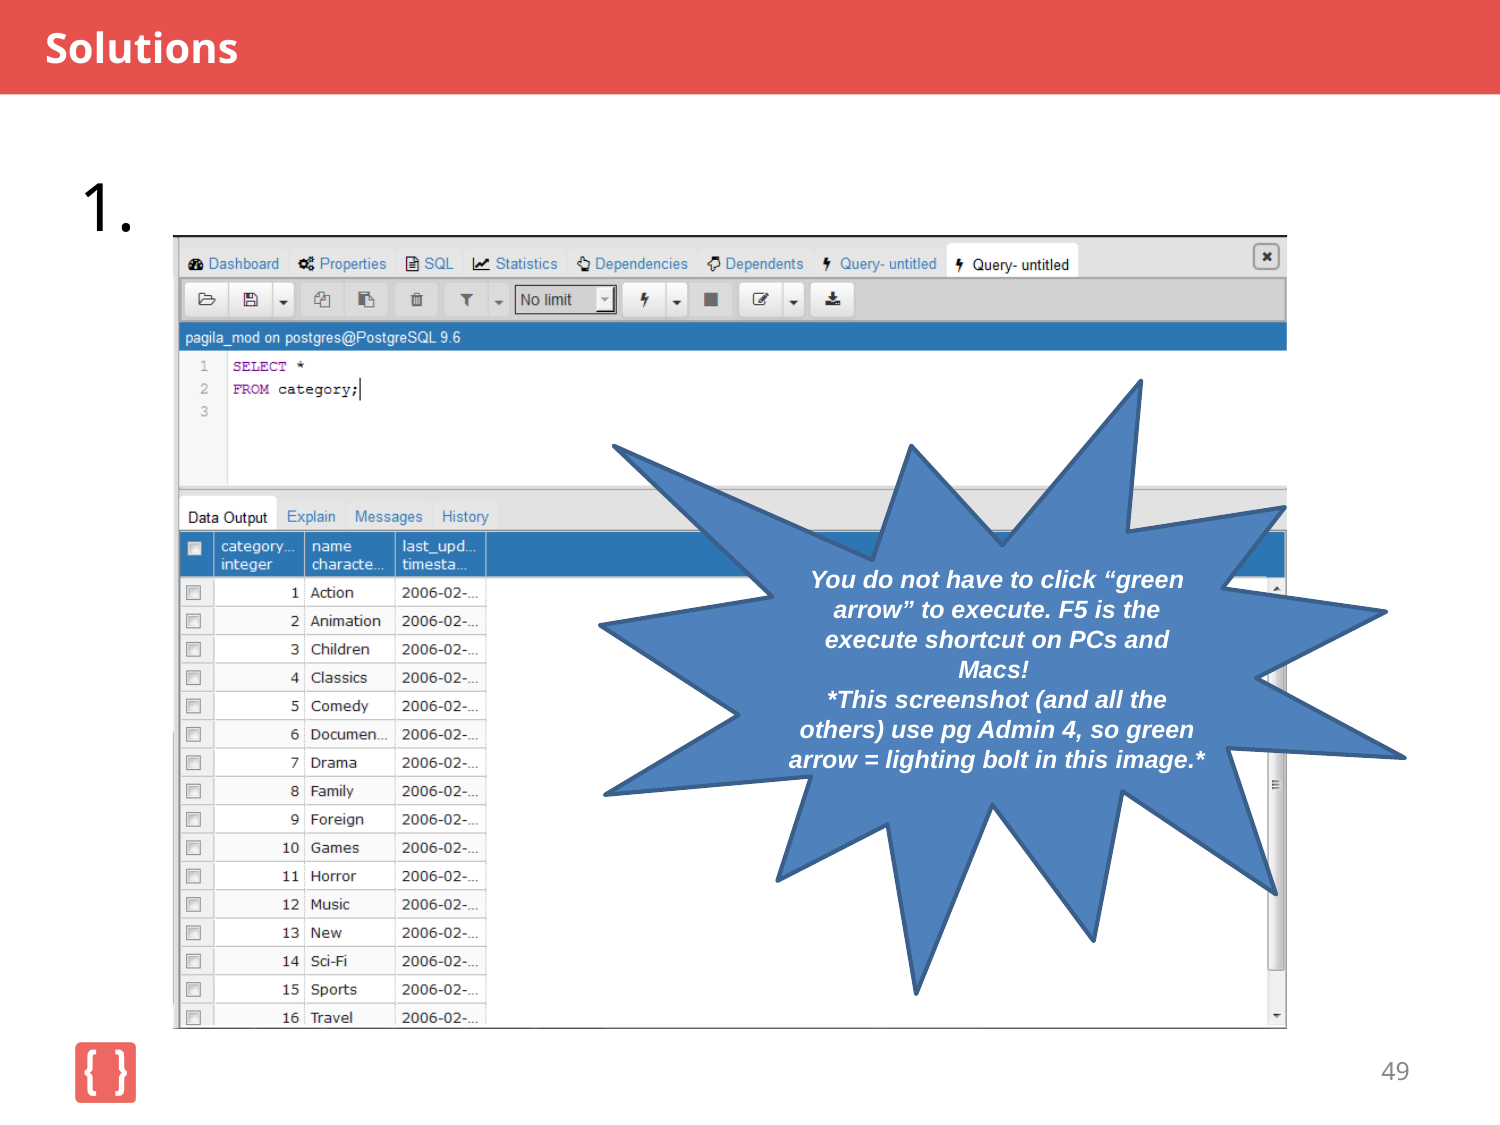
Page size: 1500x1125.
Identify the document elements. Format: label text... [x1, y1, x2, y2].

text_box 1. [64, 157, 173, 258]
text_box You do not have to click “green arrow” to execute. F5 is the execute shortcut on PCs and Macs! *This screenshot (and all the others) use pg Admin 4, so green arrow = lighting bolt in this image.* [1293, 596, 1389, 662]
title Solutions [0, 0, 1500, 95]
slide_number 49 [1074, 1042, 1425, 1103]
picture [172, 235, 1288, 1030]
picture [75, 1042, 136, 1103]
text_box You do not have to click “green arrow” to execute. F5 is the execute shortcut on PCs and Macs! *This screenshot (and all the others) use pg Admin 4, so green arrow = lighting bolt in this image.* [1293, 695, 1407, 761]
